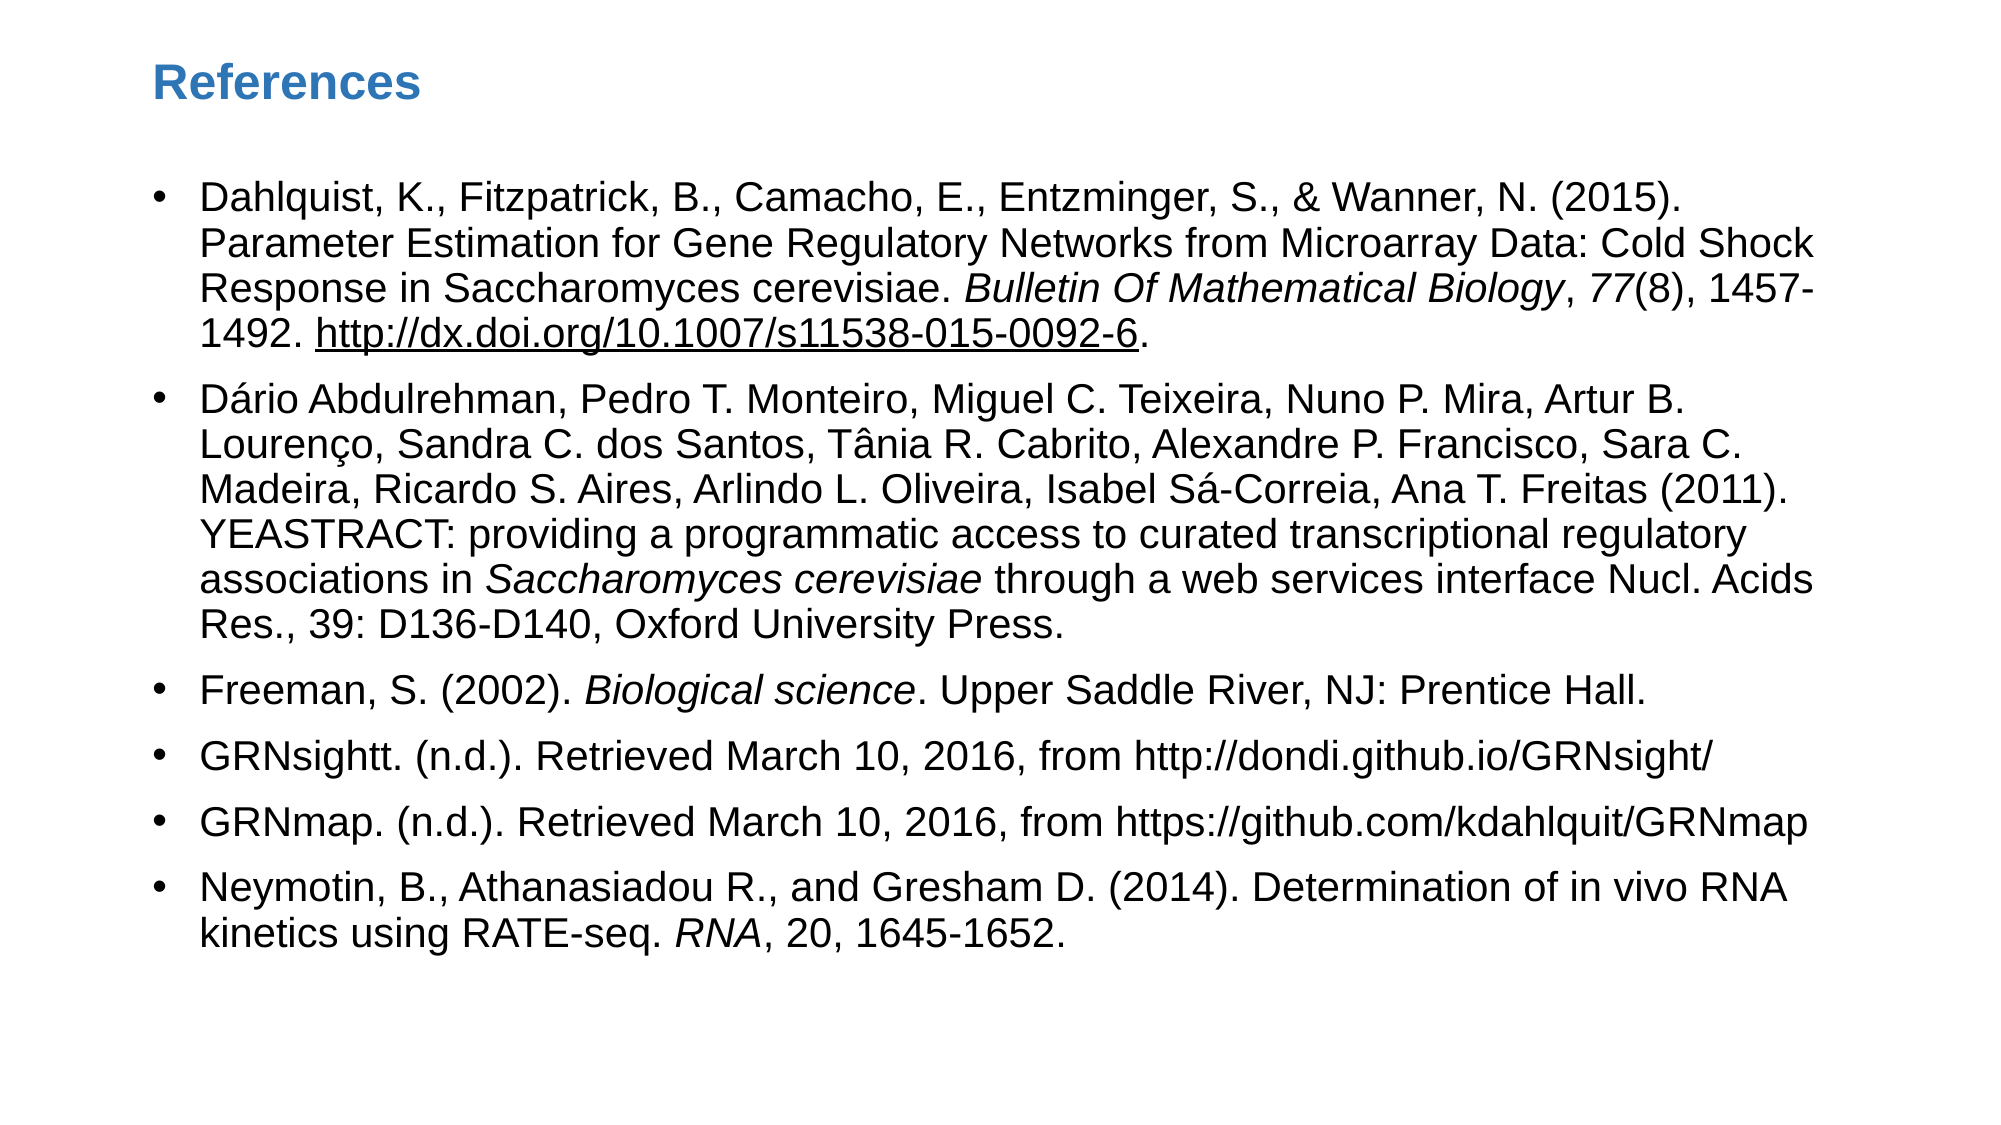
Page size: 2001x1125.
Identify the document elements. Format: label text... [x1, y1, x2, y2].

list Dahlquist, K., Fitzpatrick, B., Camacho, E., Entzminger, S., & Wanner, N. (2015). Parameter Estimation for Gene Regulatory Networks from Microarray Data: Cold Shock Response in Saccharomyces cerevisiae. Bulletin Of Mathematical Biology, 77(8), 1457-1492. http://dx.doi.org/10.1007/s11538-015-0092-6. Dário Abdulrehman, Pedro T. Monteiro, Miguel C. Teixeira, Nuno P. Mira, Artur B. Lourenço, Sandra C. dos Santos, Tânia R. Cabrito, Alexandre P. Francisco, Sara C. Madeira, Ricardo S. Aires, Arlindo L. Oliveira, Isabel Sá-Correia, Ana T. Freitas (2011). YEASTRACT: providing a programmatic access to curated transcriptional regulatory associations in Saccharomyces cerevisiae through a web services interface Nucl. Acids Res., 39: D136-D140, Oxford University Press. Freeman, S. (2002). Biological science. Upper Saddle River, NJ: Prentice Hall. GRNsightt. (n.d.). Retrieved March 10, 2016, from http://dondi.github.io/GRNsight/ GRNmap. (n.d.). Retrieved March 10, 2016, from https://github.com/kdahlquit/GRNmap Neymotin, B., Athanasiadou R., and Gresham D. (2014). Determination of in vivo RNA kinetics using RATE-seq. RNA, 20, 1645-1652. [137, 168, 1863, 1014]
title References [137, 26, 1863, 141]
